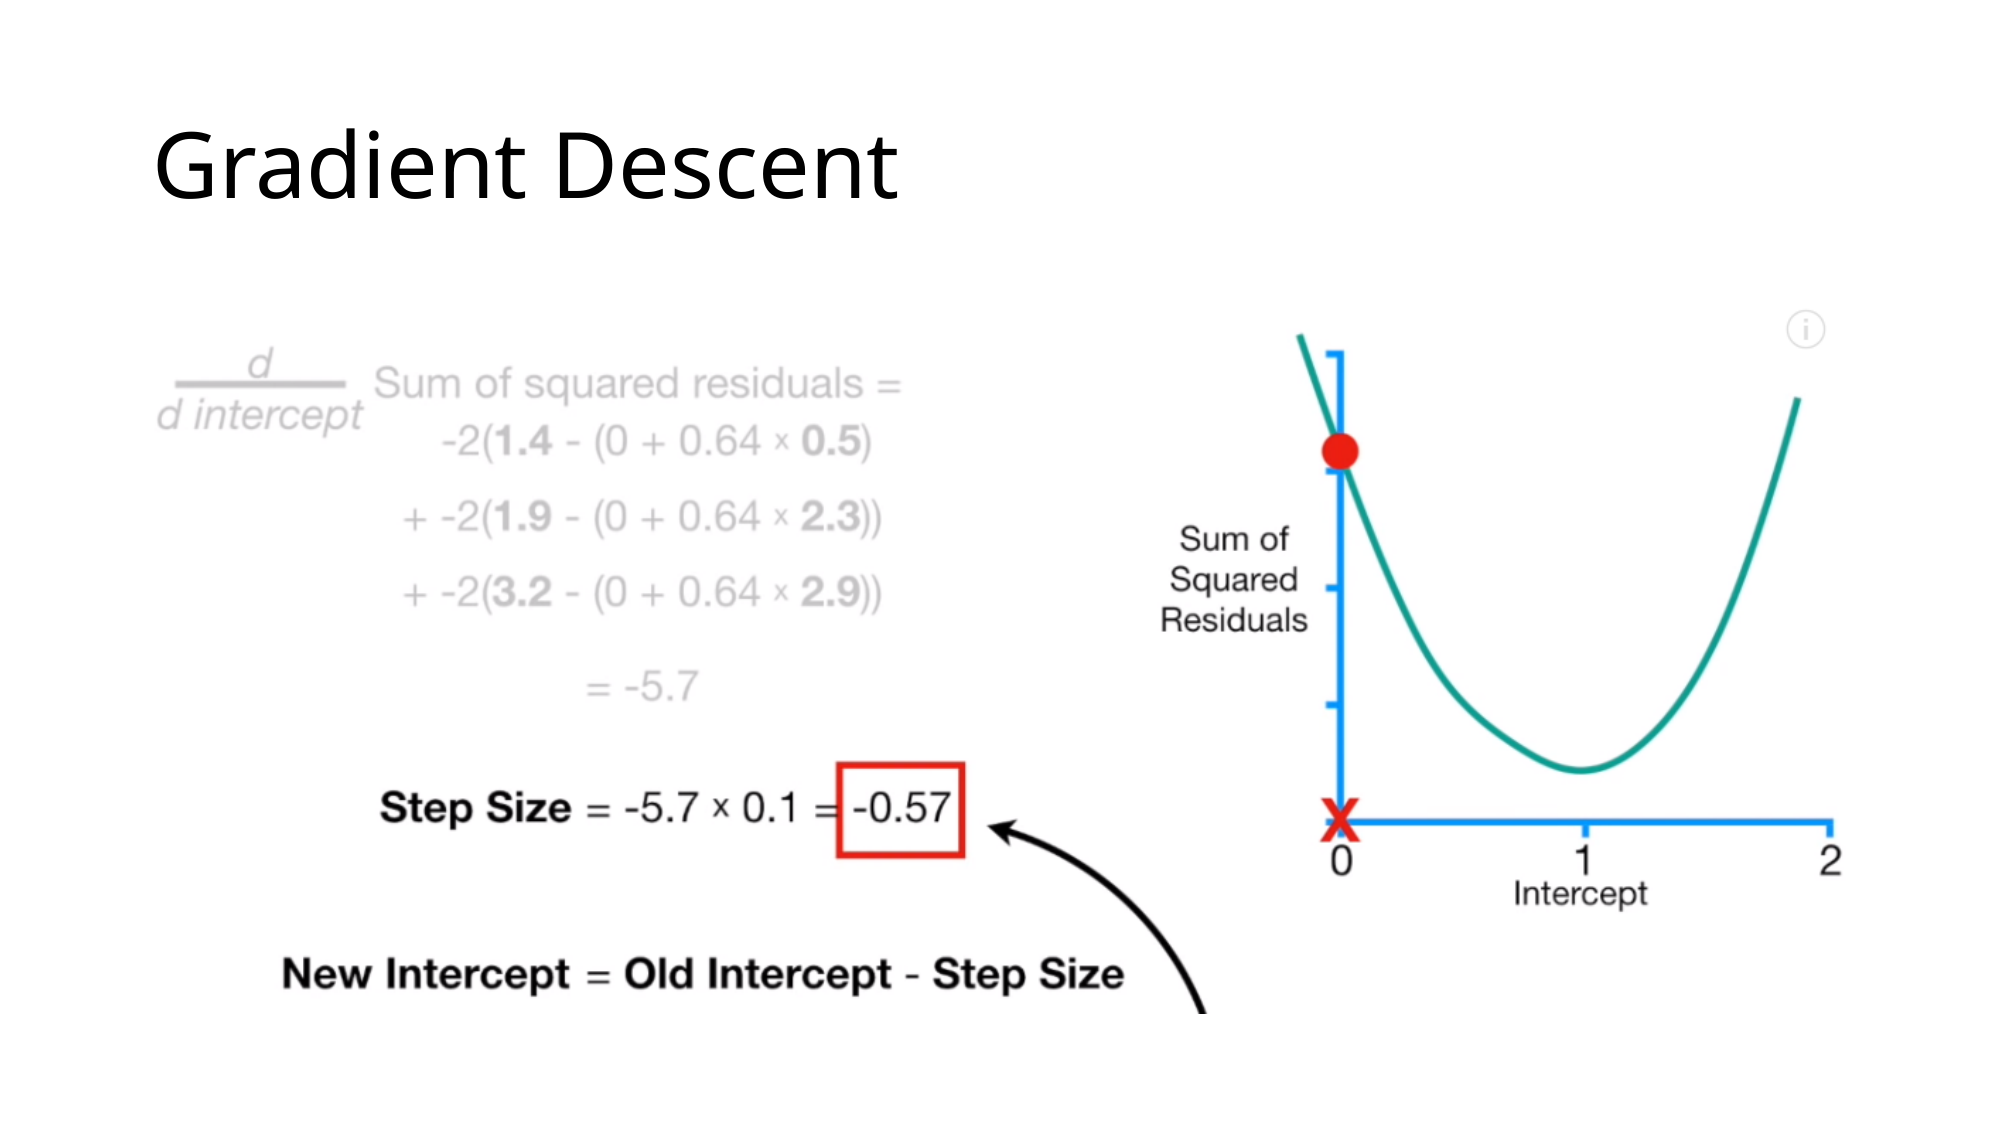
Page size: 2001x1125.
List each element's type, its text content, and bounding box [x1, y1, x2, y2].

title Gradient Descent [137, 59, 1863, 278]
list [145, 299, 1855, 1014]
